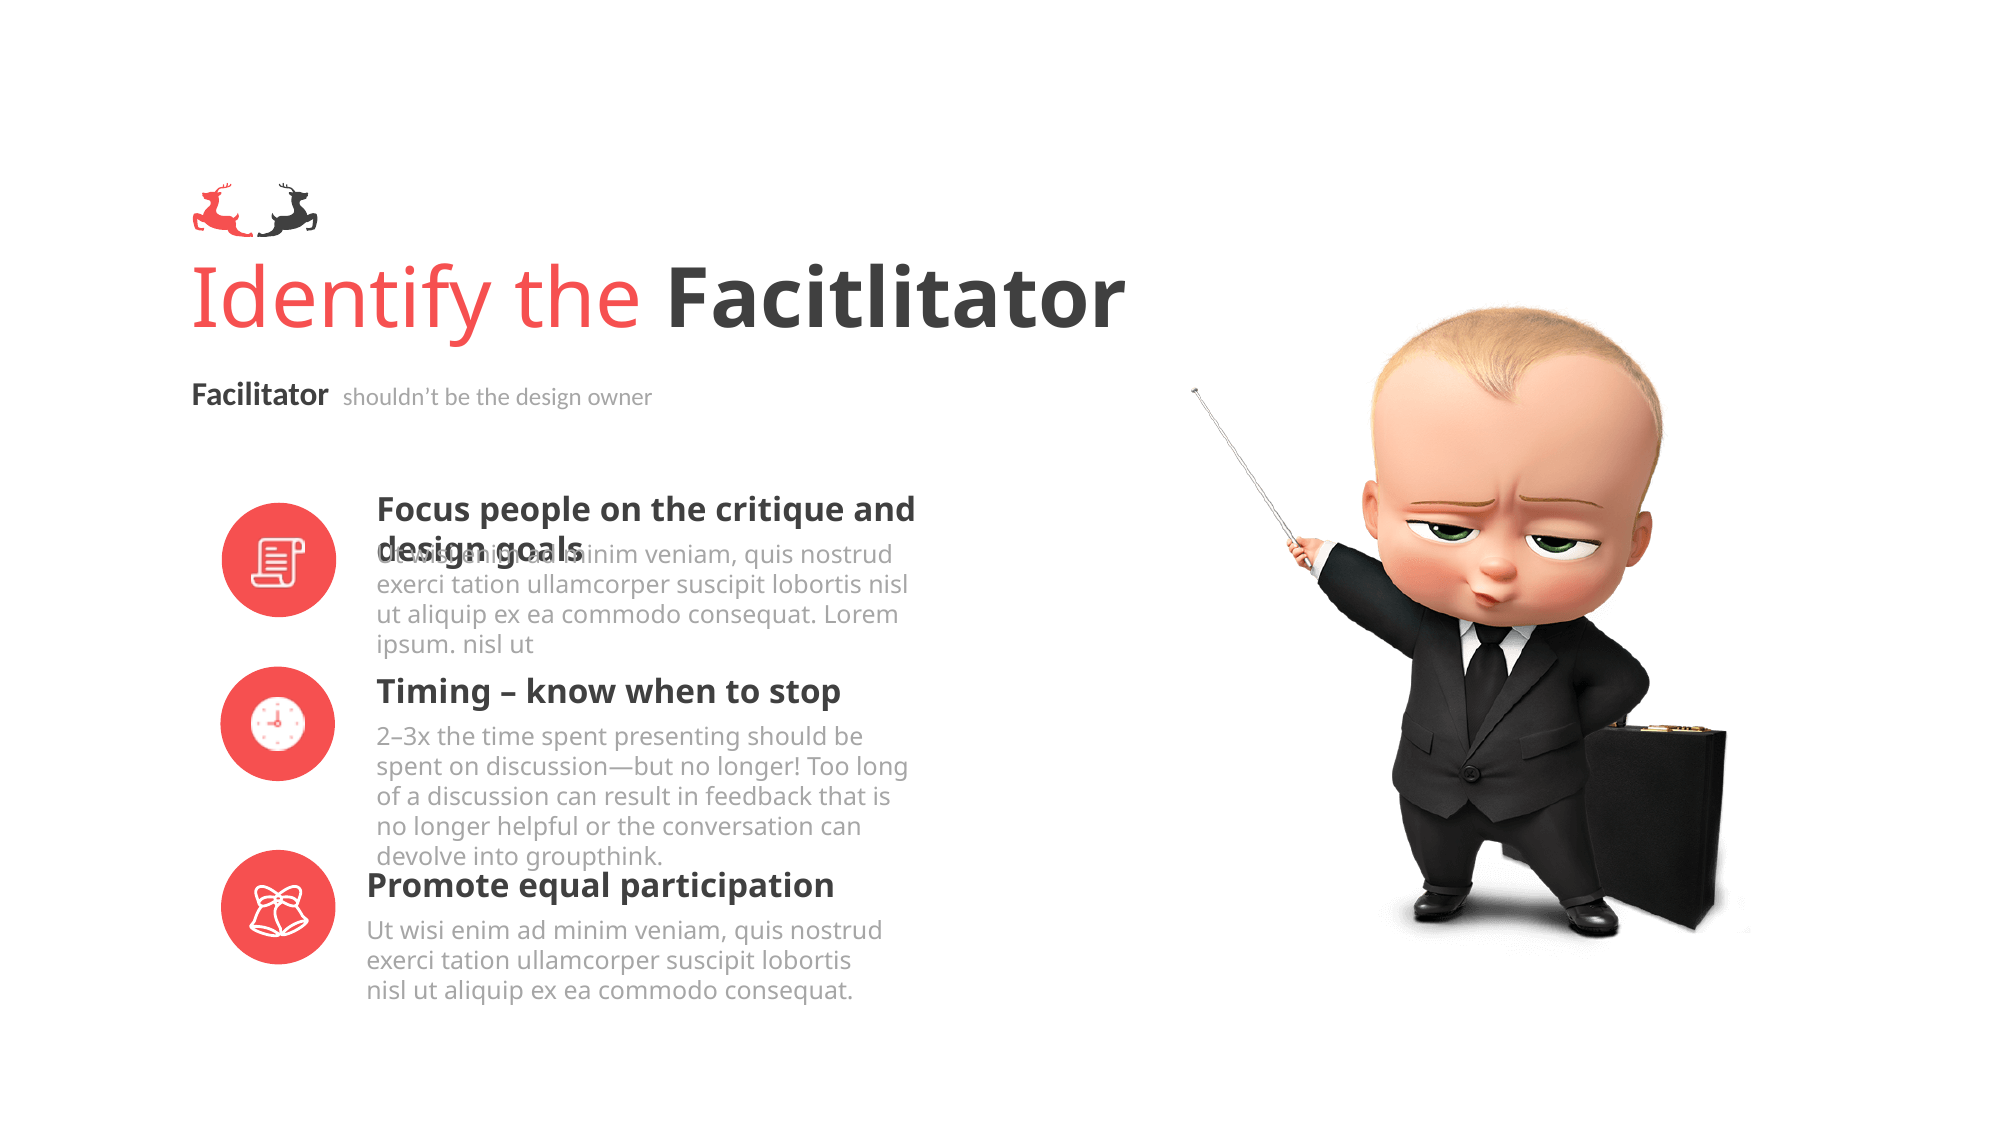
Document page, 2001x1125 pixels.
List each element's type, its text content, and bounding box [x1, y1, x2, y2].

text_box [192, 182, 318, 237]
picture [251, 536, 305, 590]
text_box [361, 481, 1003, 638]
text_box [361, 662, 931, 850]
picture [251, 697, 305, 751]
text_box Identify the Facitlitator [177, 237, 1161, 352]
picture [1191, 300, 1751, 961]
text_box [221, 849, 336, 965]
text_box [220, 501, 338, 619]
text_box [351, 857, 902, 1014]
text_box [219, 665, 336, 783]
text_box Facilitator shouldn’t be the design owner [177, 356, 931, 420]
